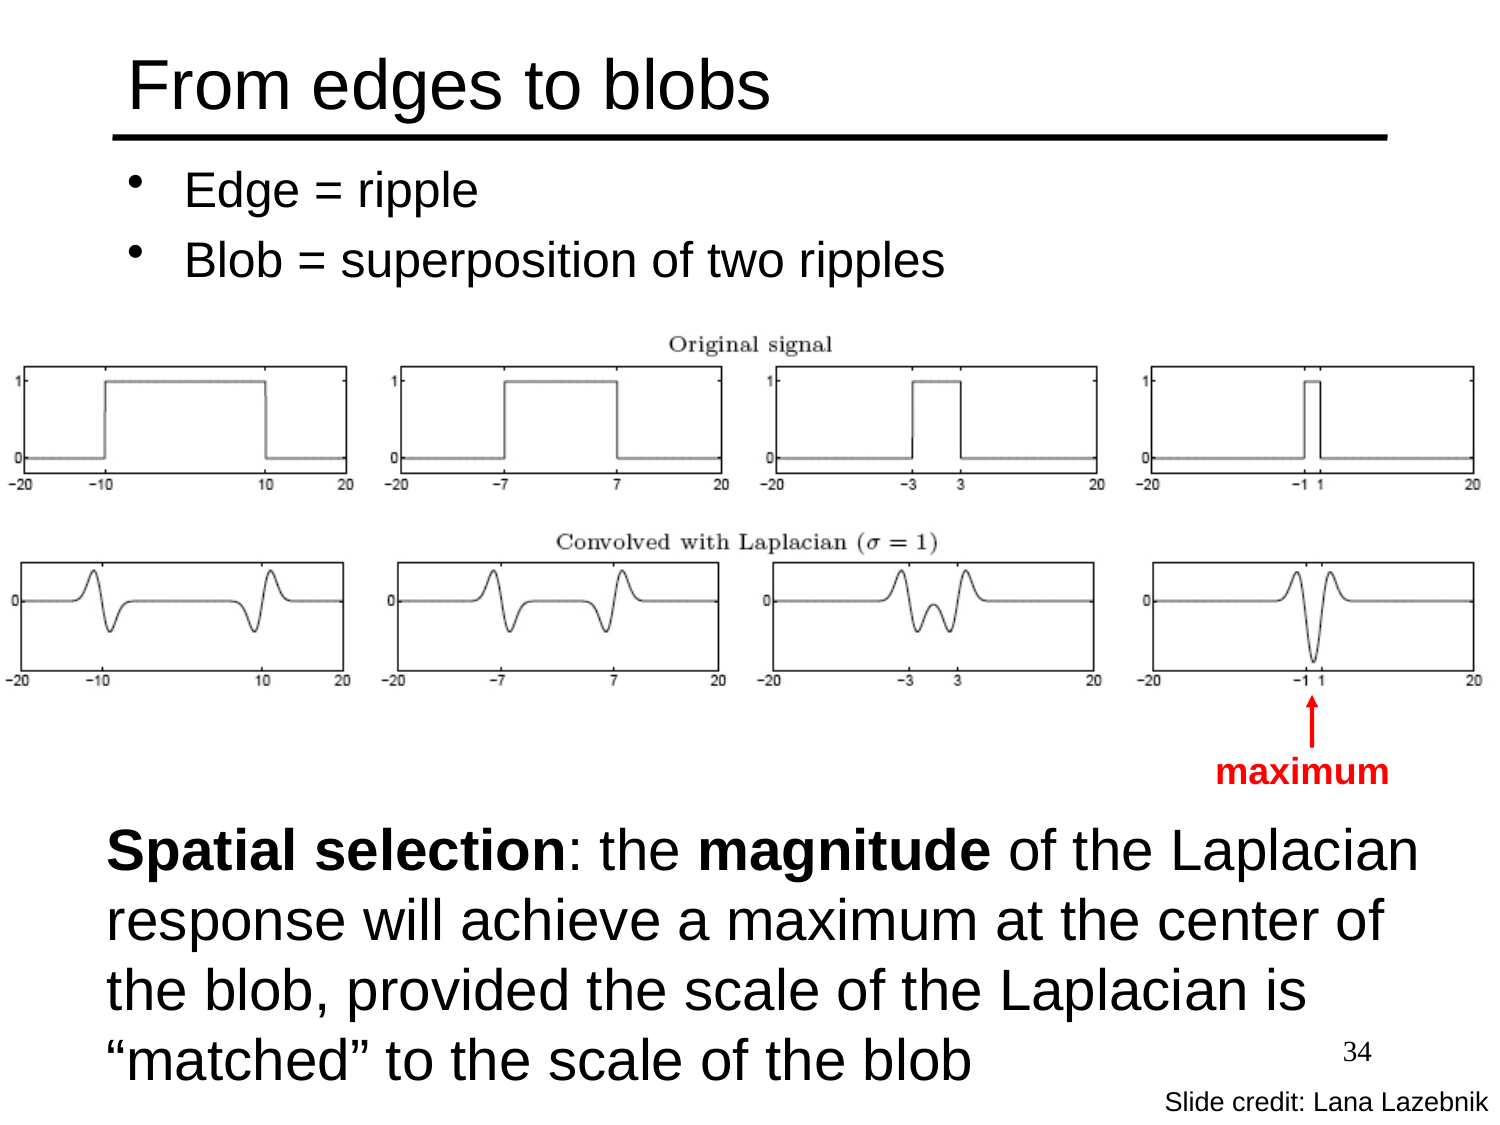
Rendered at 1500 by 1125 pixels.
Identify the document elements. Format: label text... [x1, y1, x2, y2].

text_box Spatial selection: the magnitude of the Laplacian response will achieve a maximum at the center of the blob, provided the scale of the Laplacian is “matched” to the scale of the blob [92, 804, 1438, 1100]
picture [5, 327, 1495, 708]
list Edge = ripple Blob = superposition of two ripples [112, 149, 1388, 325]
title From edges to blobs [112, 12, 1388, 149]
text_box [1199, 694, 1406, 801]
text_box Slide credit: Lana Lazebnik [1149, 1077, 1500, 1125]
slide_number 34 [1074, 1024, 1388, 1101]
